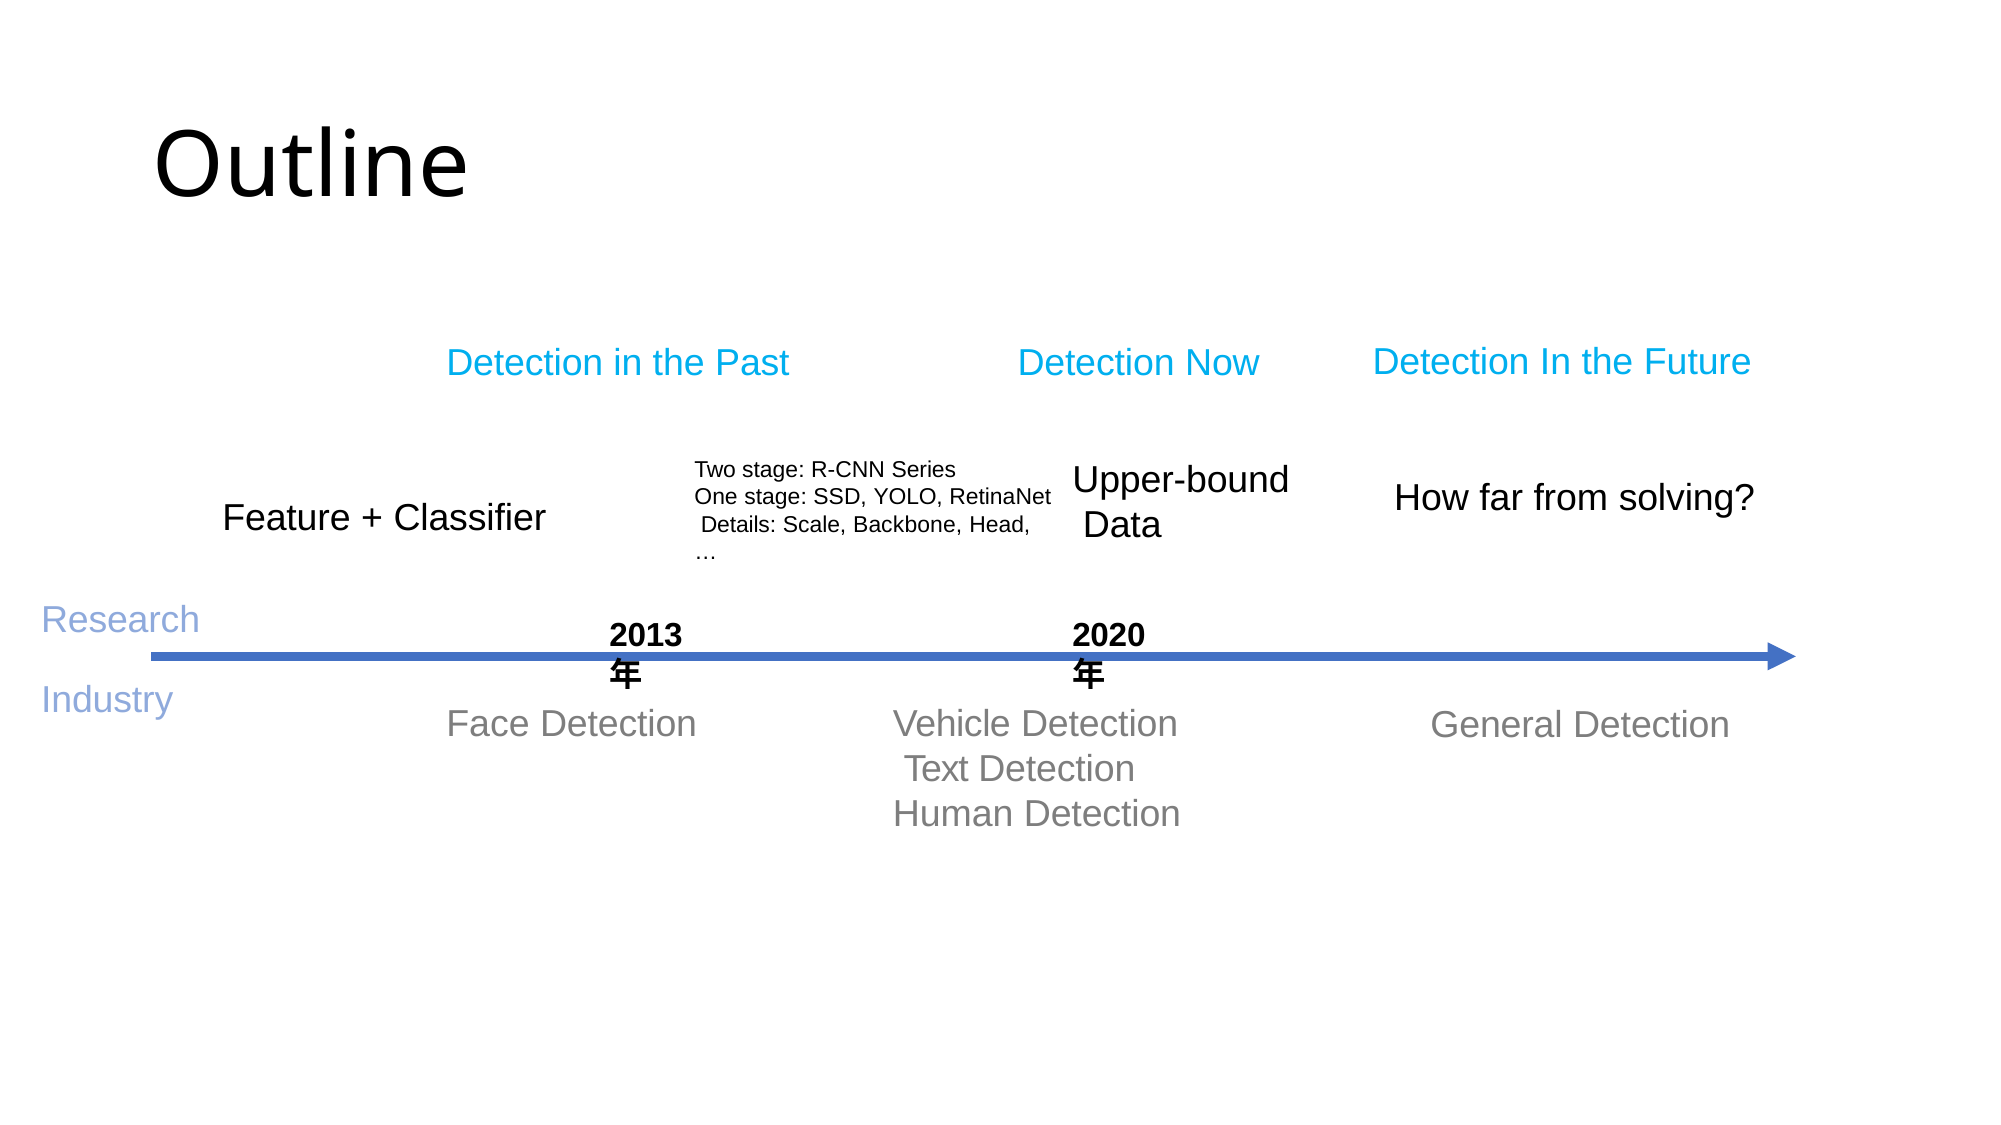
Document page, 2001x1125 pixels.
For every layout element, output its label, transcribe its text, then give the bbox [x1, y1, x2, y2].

text_box Feature + Classifier [220, 491, 552, 539]
text_box Two stage: R-CNN Series One stage: SSD, YOLO, RetinaNet Details: Scale, Backbone, Head, … [692, 452, 1055, 564]
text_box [150, 642, 1797, 671]
text_box Detection in the Past [444, 335, 795, 383]
text_box General Detection [1428, 698, 1735, 746]
text_box 2020年 [1070, 682, 1182, 693]
text_box 2020年 [1070, 610, 1182, 641]
title Outline [150, 102, 478, 293]
text_box Vehicle Detection Text Detection Human Detection [890, 697, 1185, 835]
text_box 2013年 [607, 682, 719, 693]
text_box Upper-bound Data [1070, 452, 1294, 545]
text_box How far from solving? [1392, 471, 1760, 519]
text_box Industry [38, 672, 177, 720]
text_box Face Detection [444, 697, 701, 745]
text_box Detection In the Future [1370, 334, 1757, 382]
text_box Research [39, 592, 204, 640]
text_box 2013年 [607, 610, 719, 641]
text_box Detection Now [1015, 335, 1264, 383]
